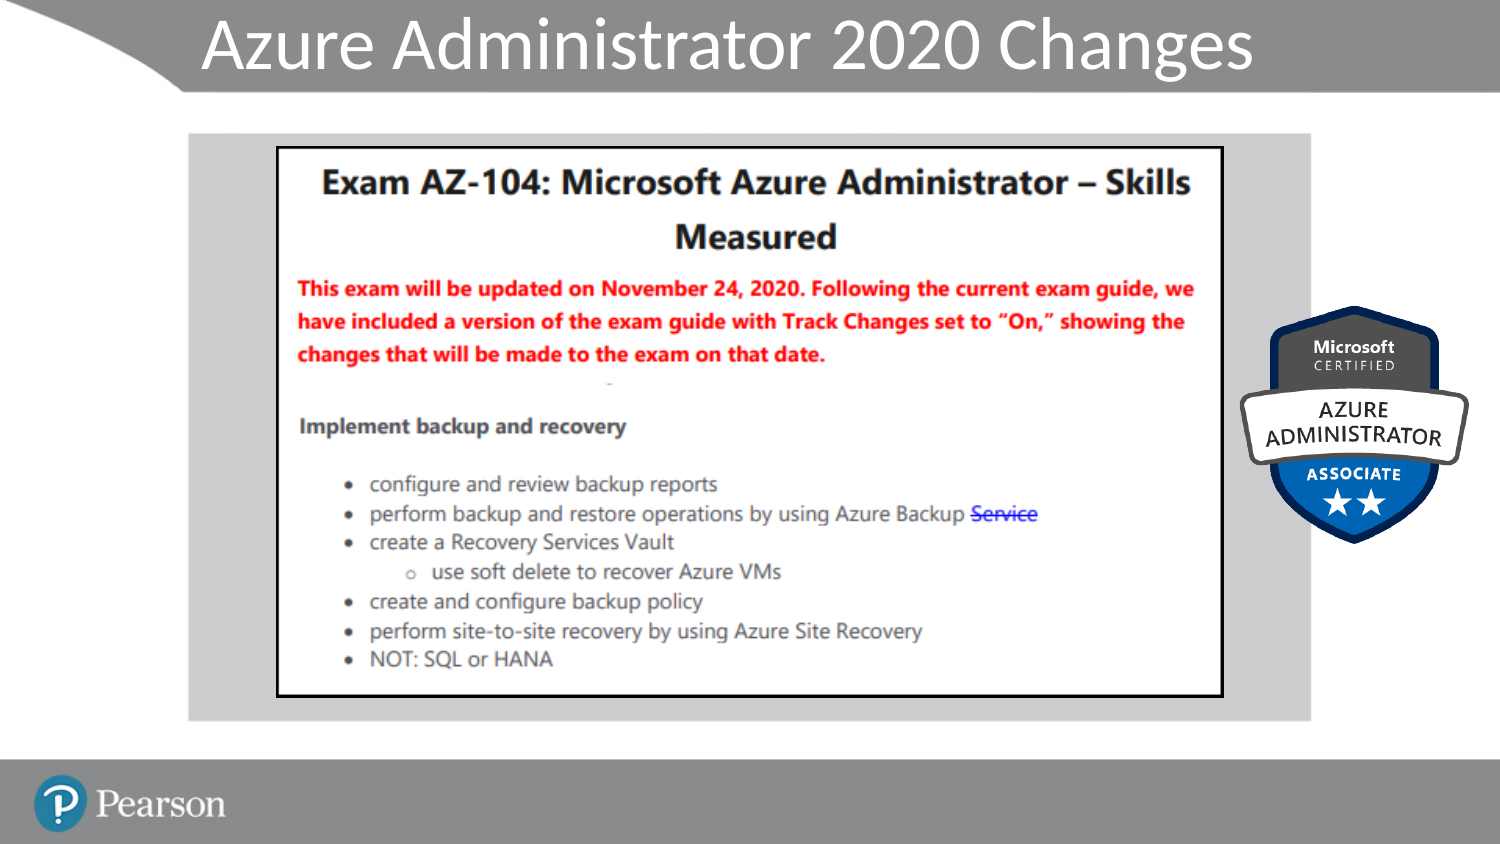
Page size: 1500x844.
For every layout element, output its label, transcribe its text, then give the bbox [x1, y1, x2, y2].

picture [0, 0, 1500, 844]
title Azure Administrator 2020 Changes [186, 0, 1425, 79]
